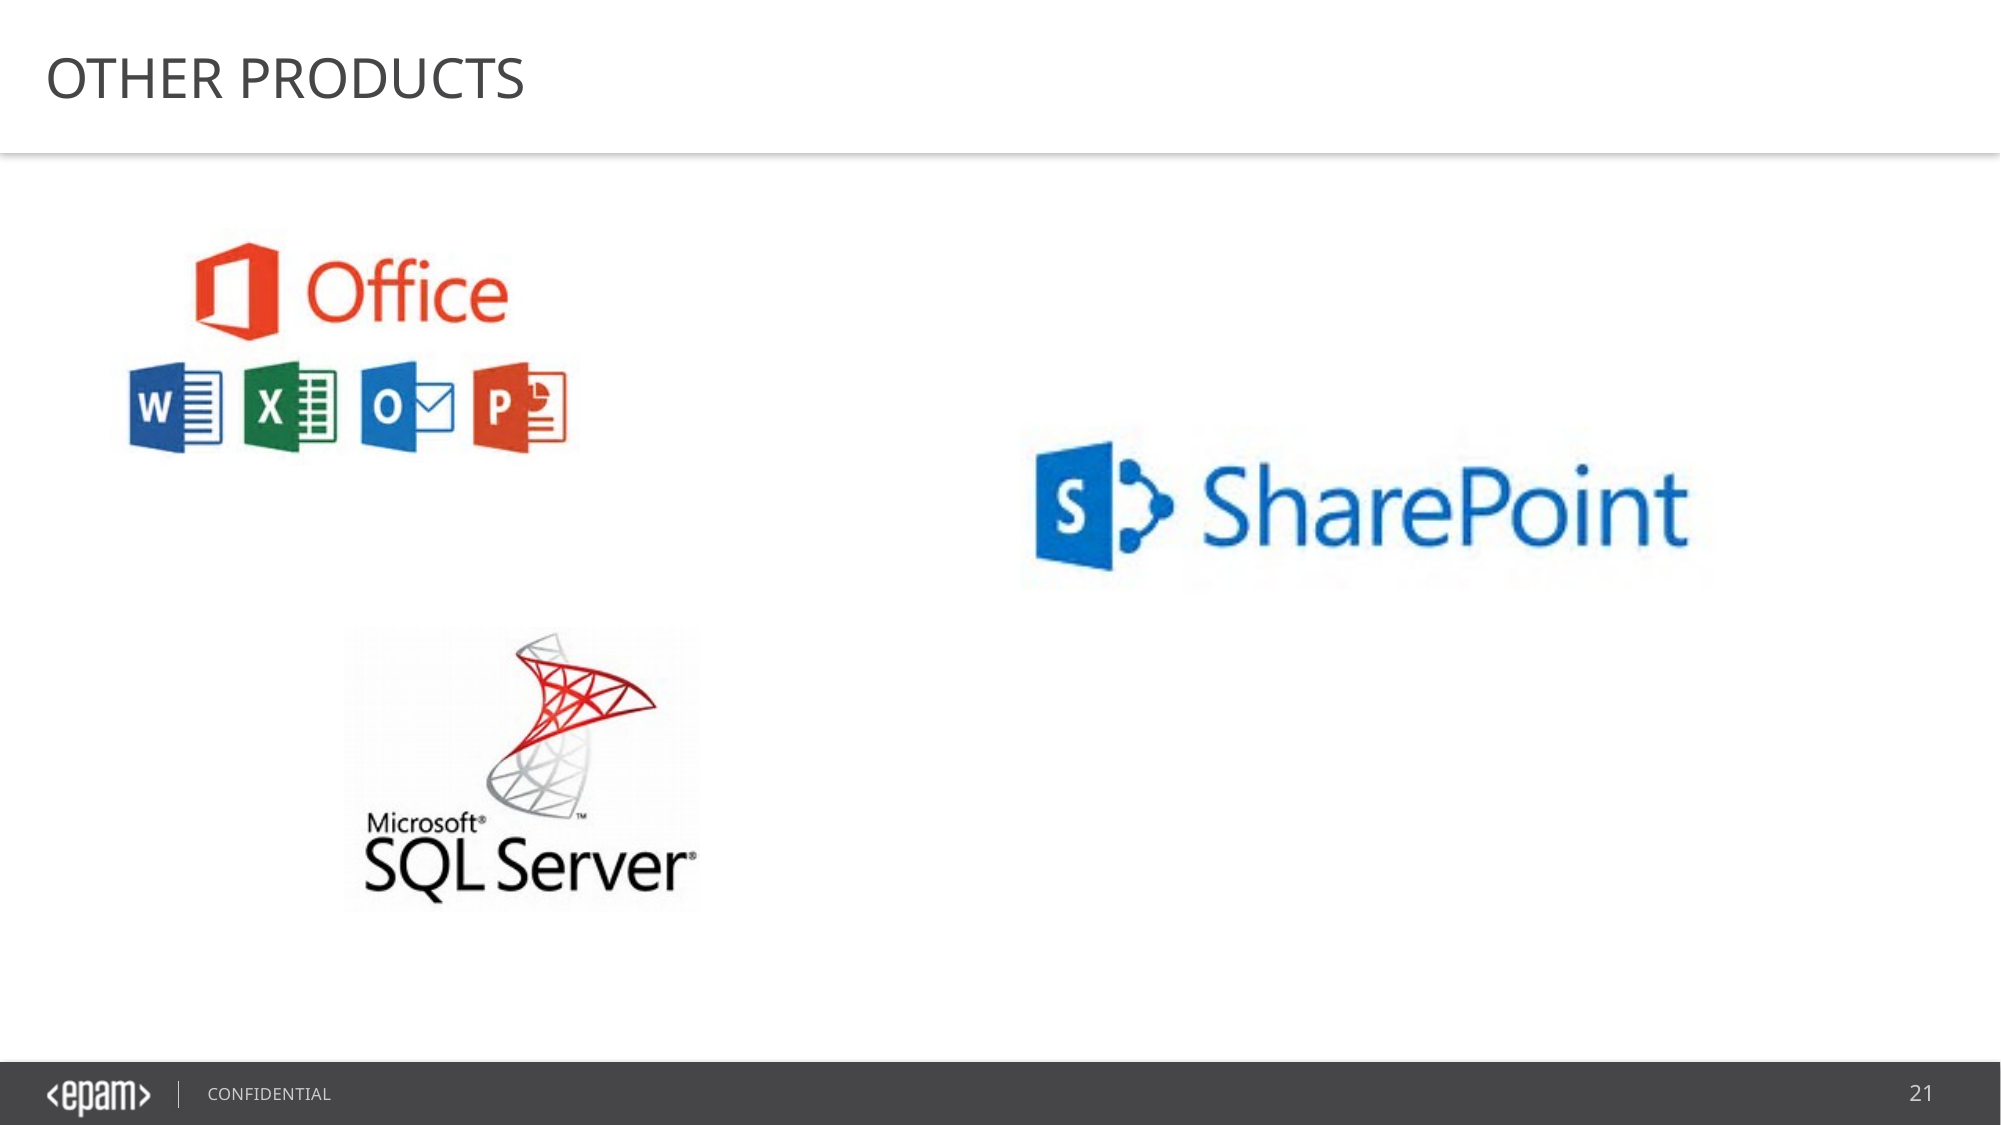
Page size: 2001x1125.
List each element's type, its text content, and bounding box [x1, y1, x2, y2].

list Other products [0, 0, 2000, 153]
picture [46, 1080, 151, 1118]
picture [344, 627, 700, 913]
picture [981, 386, 1741, 628]
picture [110, 227, 580, 466]
